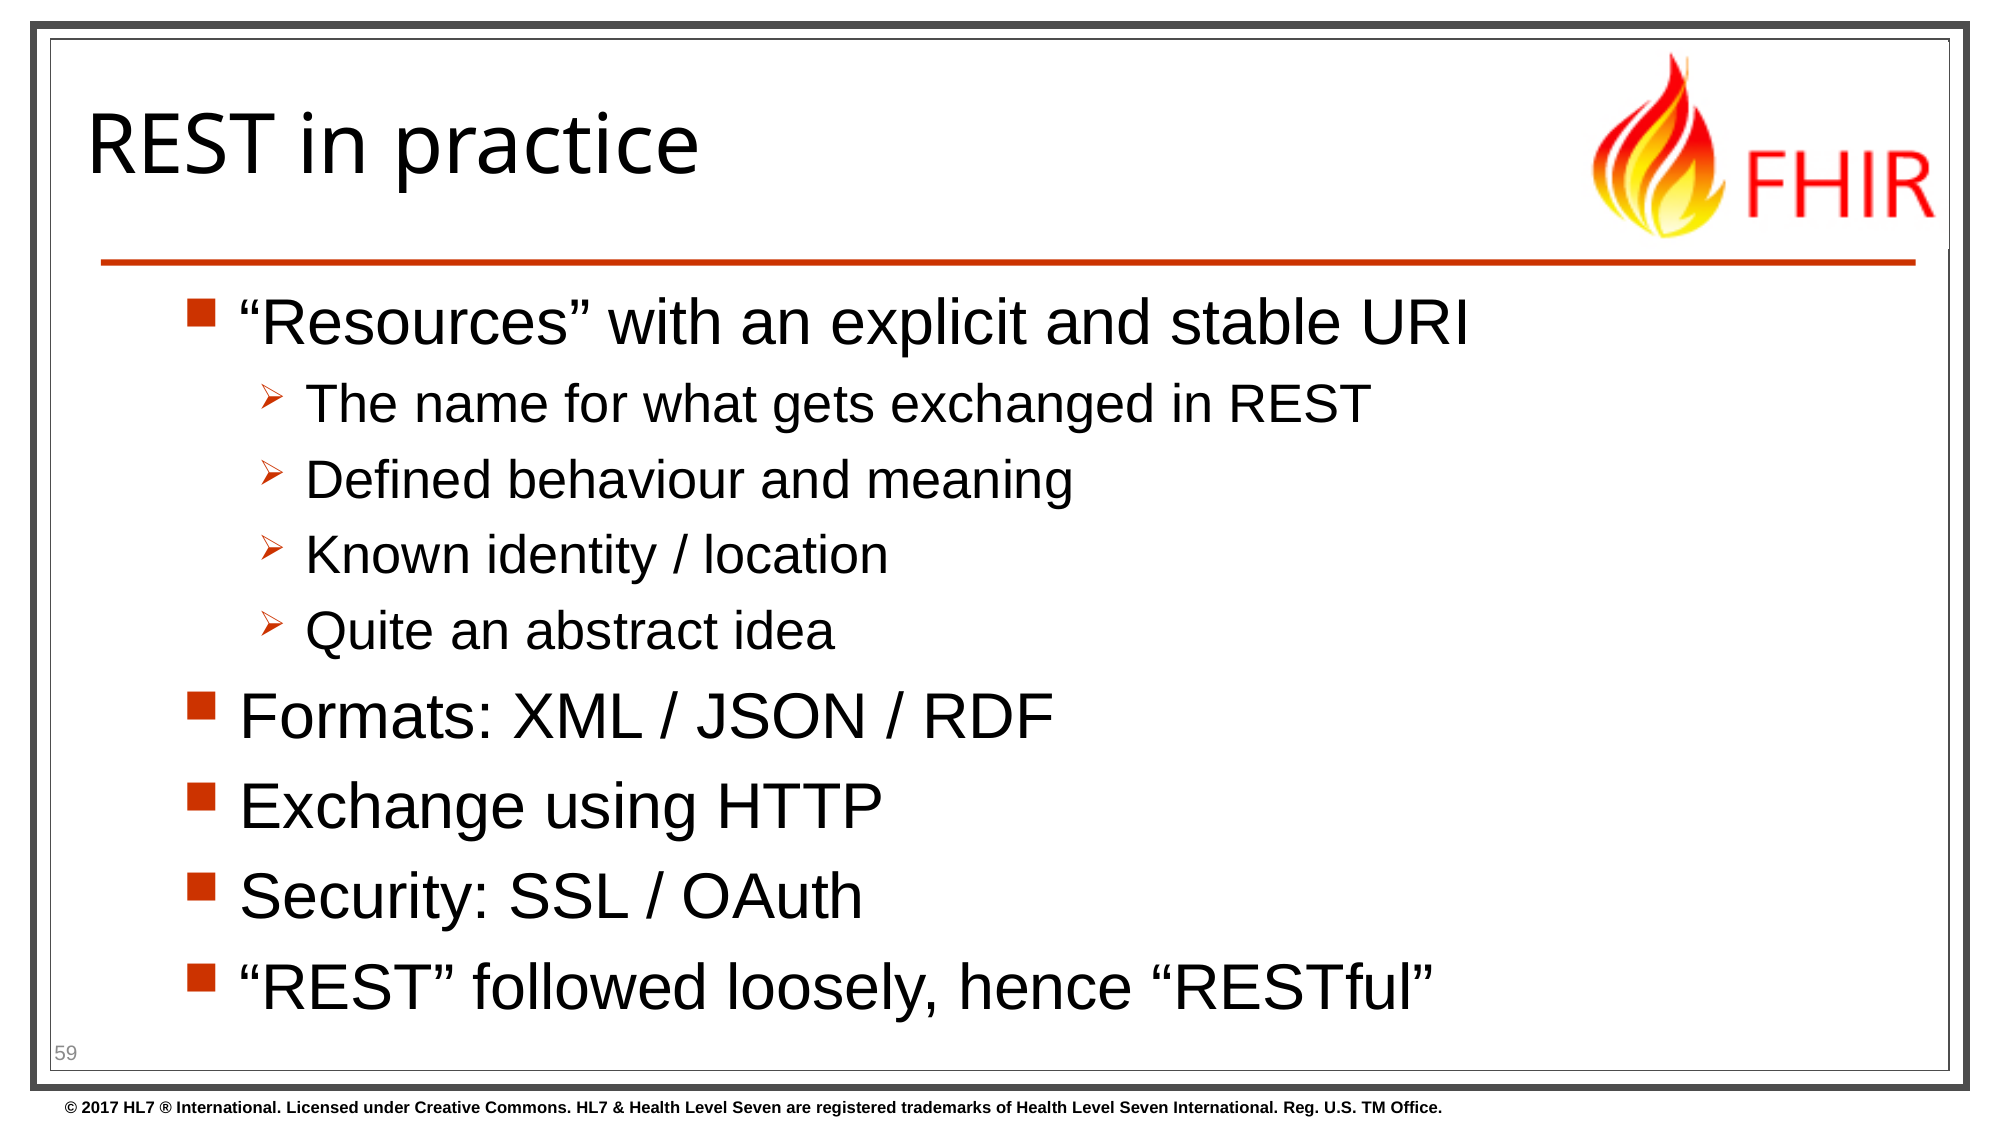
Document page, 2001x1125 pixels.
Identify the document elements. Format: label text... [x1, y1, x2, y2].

list “Resources” with an explicit and stable URI The name for what gets exchanged in REST Defined behaviour and meaning Known identity / location Quite an abstract idea Formats: XML / JSON / RDF Exchange using HTTP Security: SSL / OAuth “REST” followed loosely, hence “RESTful” [168, 272, 1505, 1012]
title REST in practice [70, 54, 1504, 244]
picture [1578, 42, 1949, 249]
slide_number 59 [39, 1034, 197, 1071]
